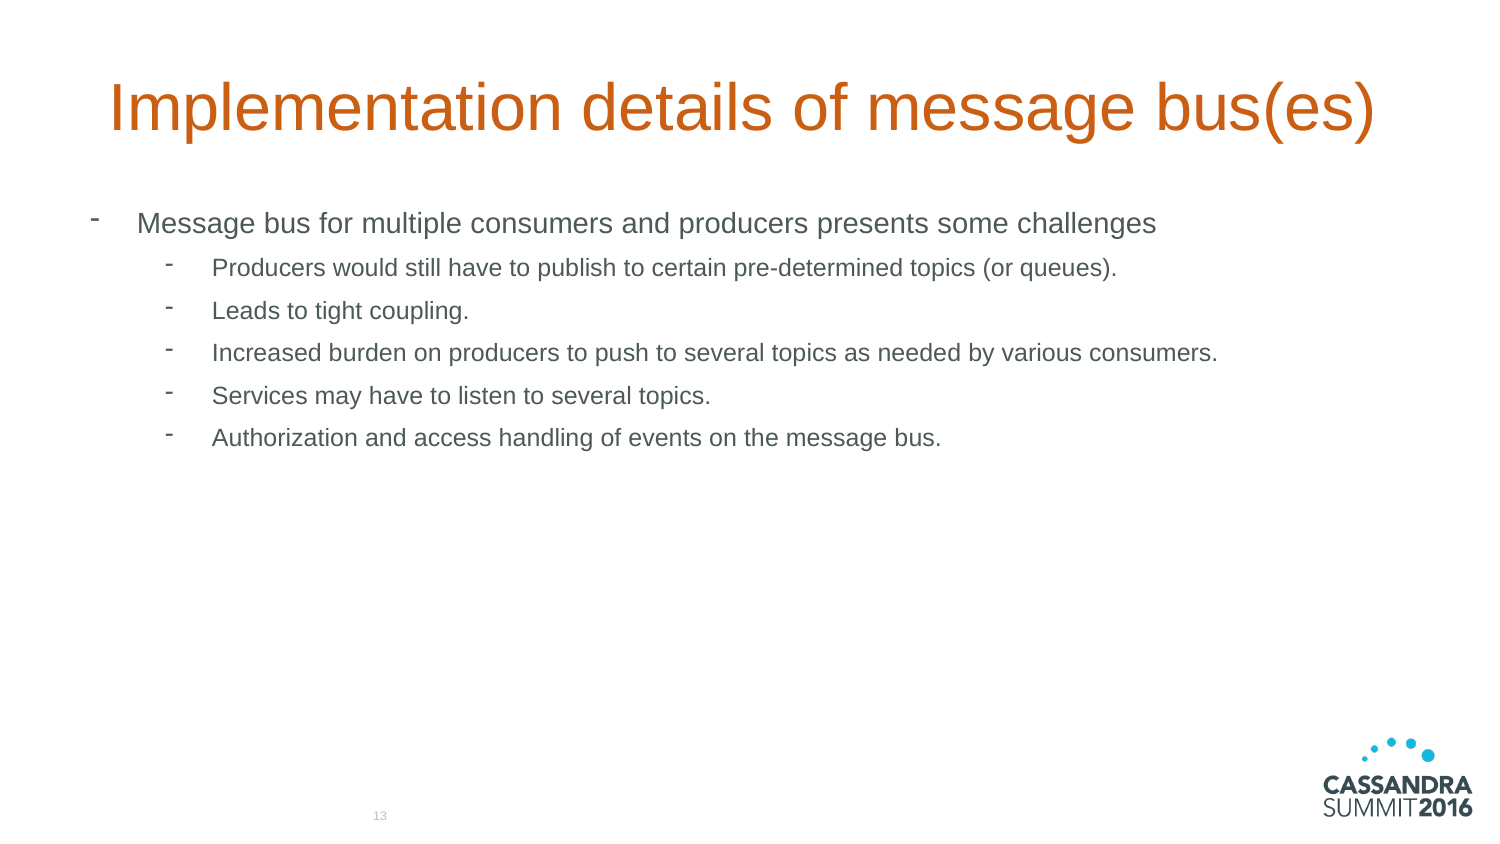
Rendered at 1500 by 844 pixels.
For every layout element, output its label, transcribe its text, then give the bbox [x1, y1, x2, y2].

picture [1320, 734, 1475, 819]
title Implementation details of message bus(es) [75, 33, 1425, 175]
list Message bus for multiple consumers and producers presents some challenges Producers would still have to publish to certain pre-determined topics (or queues). Leads to tight coupling. Increased burden on producers to push to several topics as needed by various consumers. Services may have to listen to several topics. Authorization and access handling of events on the message bus. [75, 196, 1388, 722]
slide_number 13 [346, 793, 414, 839]
